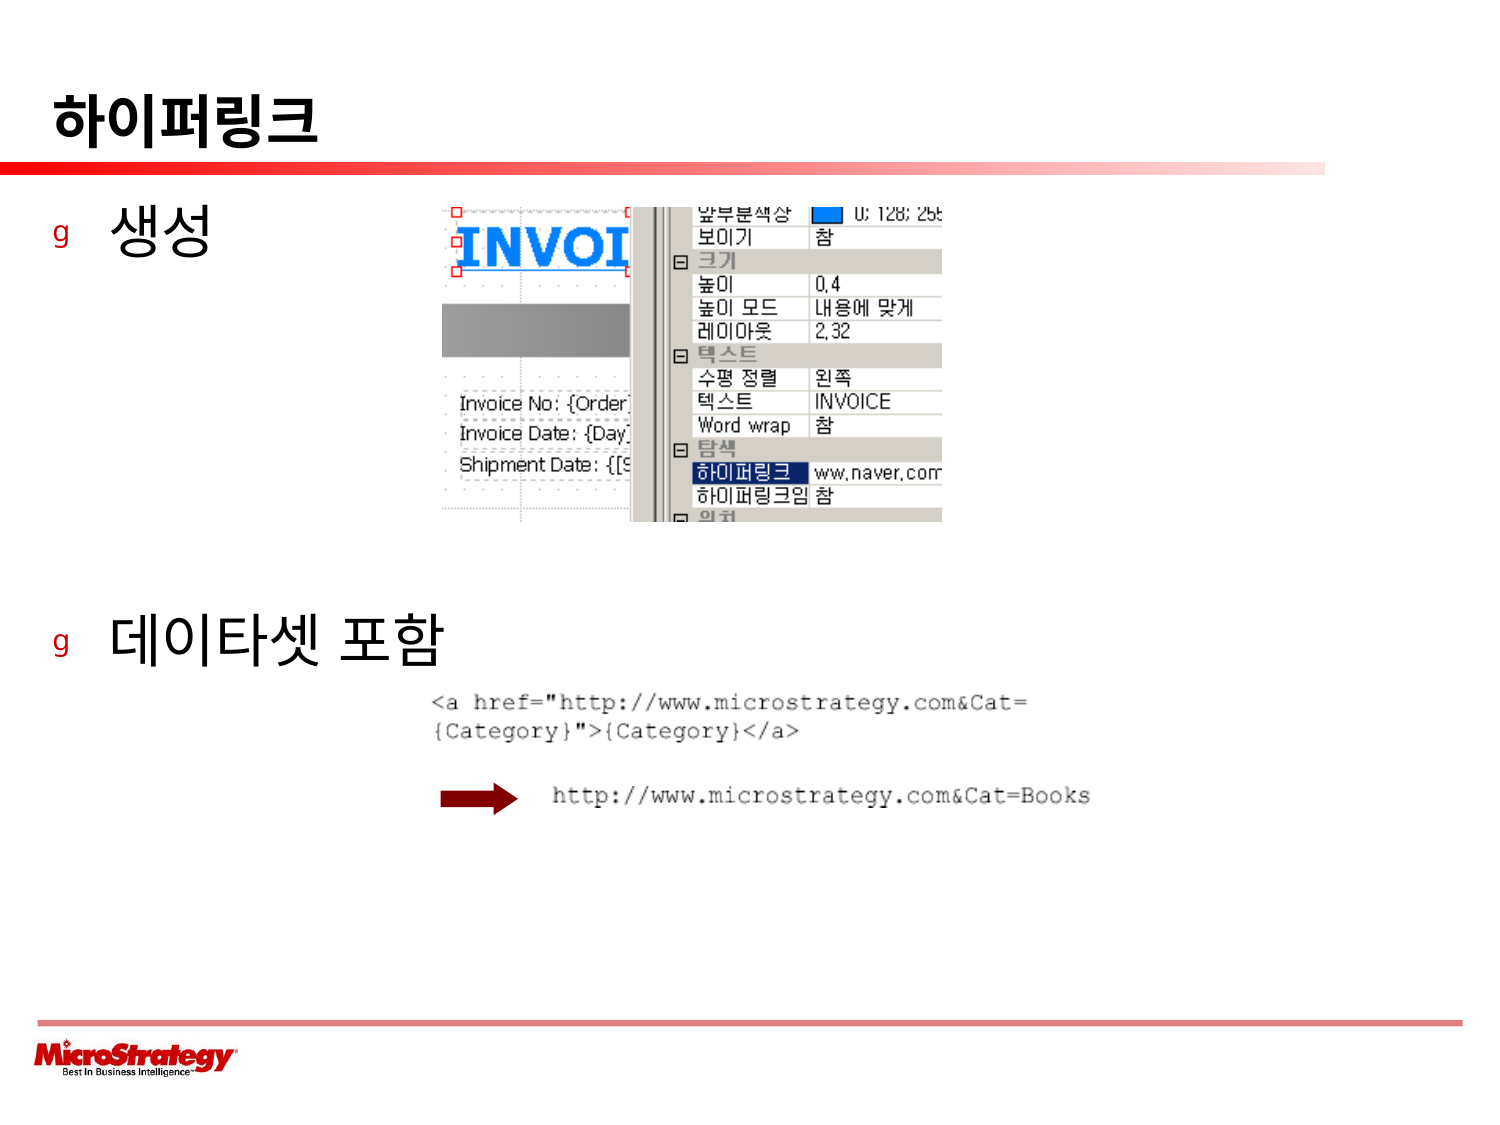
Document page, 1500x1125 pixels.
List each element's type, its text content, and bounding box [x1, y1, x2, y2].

picture [442, 207, 942, 523]
picture [430, 692, 1029, 749]
picture [34, 1038, 238, 1077]
title 하이퍼링크 [37, 37, 1463, 163]
list 생성 데이타셋 포함 [37, 188, 1463, 1013]
text_box [442, 786, 514, 811]
picture [537, 786, 1104, 808]
